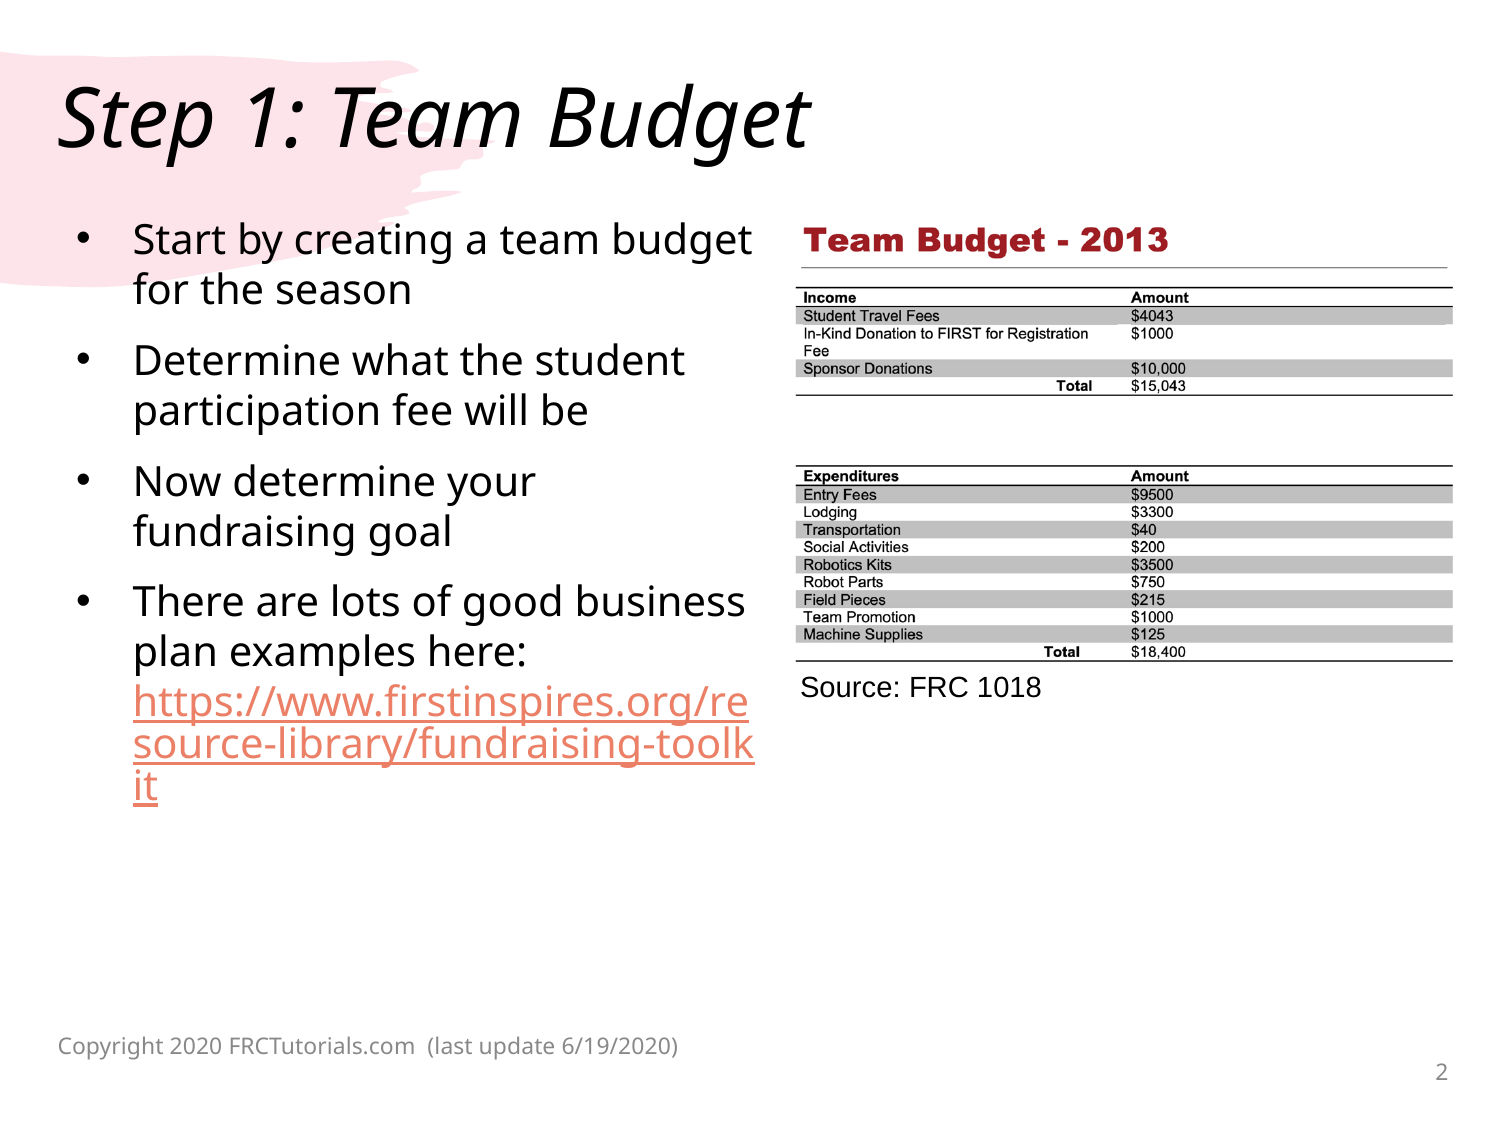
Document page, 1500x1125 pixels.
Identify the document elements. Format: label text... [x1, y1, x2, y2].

picture [777, 204, 1476, 706]
list Start by creating a team budget for the season Determine what the student participation fee will be Now determine your fundraising goal There are lots of good business plan examples here: https://www.firstinspires.org/resource-library/fundraising-toolkit [42, 204, 778, 1030]
footer Copyright 2020 FRCTutorials.com (last update 6/19/2020) [42, 1042, 718, 1103]
slide_number 2 [1378, 1042, 1464, 1103]
title Step 1: Team Budget [42, 59, 1464, 182]
